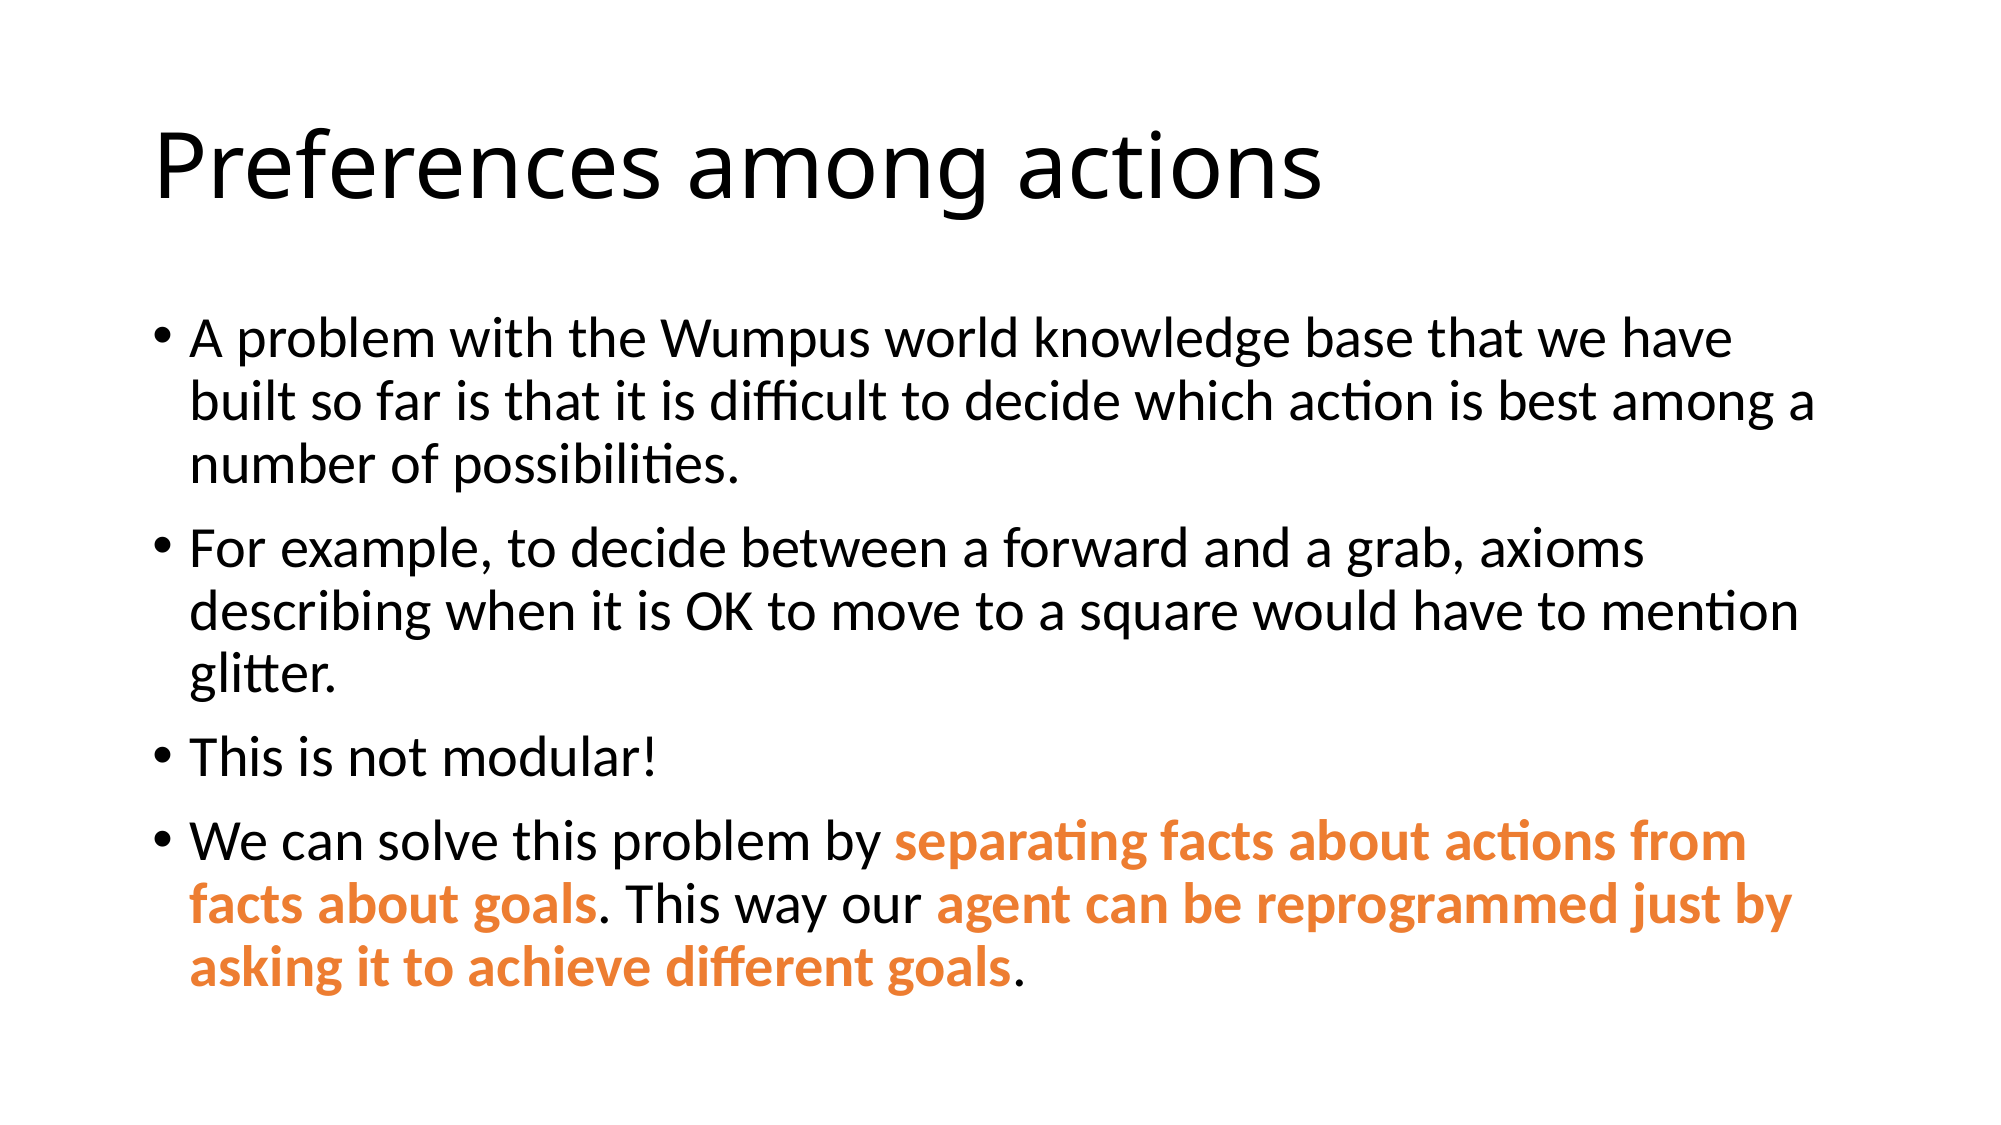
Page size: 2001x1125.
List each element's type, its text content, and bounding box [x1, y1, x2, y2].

list A problem with the Wumpus world knowledge base that we have built so far is that it is difficult to decide which action is best among a number of possibilities. For example, to decide between a forward and a grab, axioms describing when it is OK to move to a square would have to mention glitter. This is not modular! We can solve this problem by separating facts about actions from facts about goals. This way our agent can be reprogrammed just by asking it to achieve different goals. [137, 299, 1863, 1014]
title Preferences among actions [137, 59, 1863, 278]
